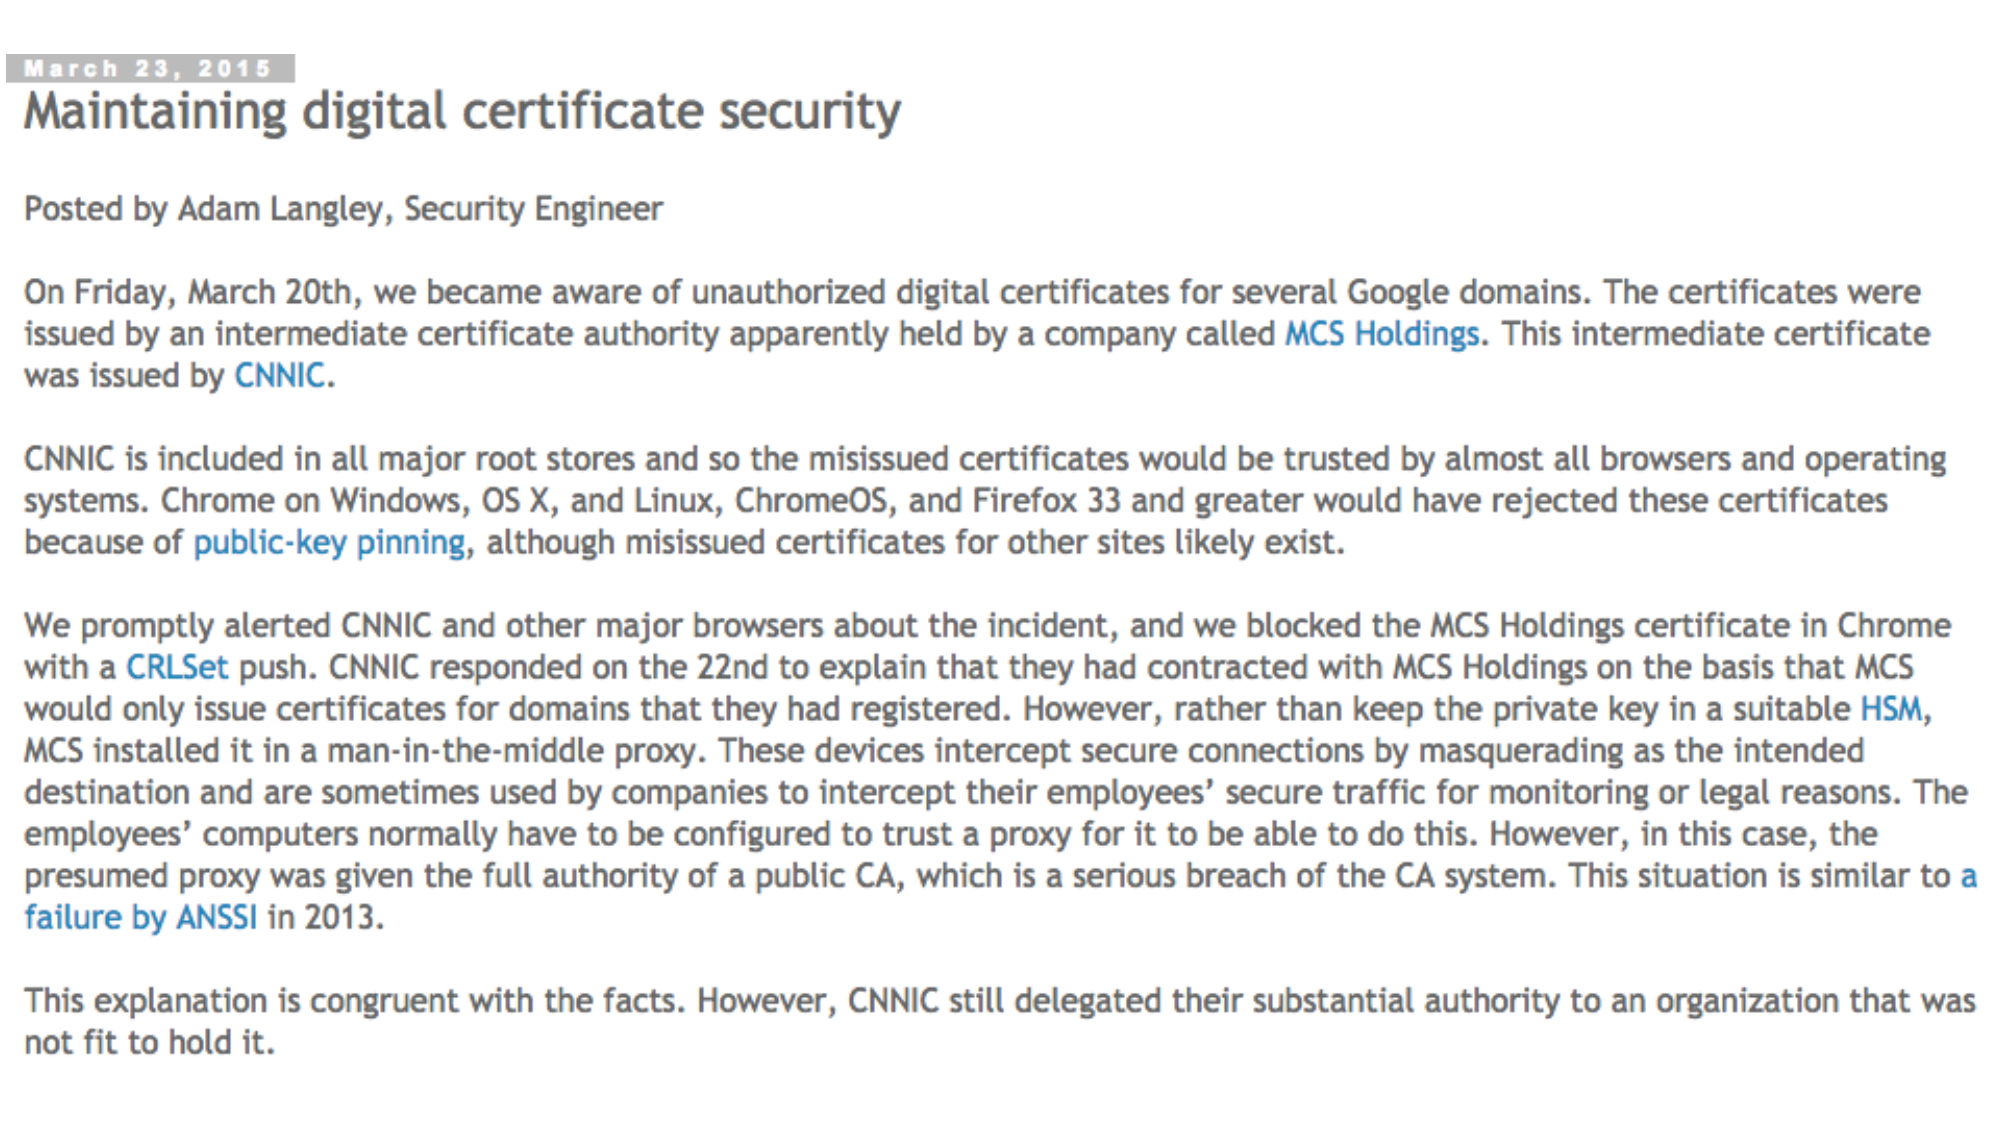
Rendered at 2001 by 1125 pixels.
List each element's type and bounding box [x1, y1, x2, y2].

picture [6, 54, 1994, 1069]
